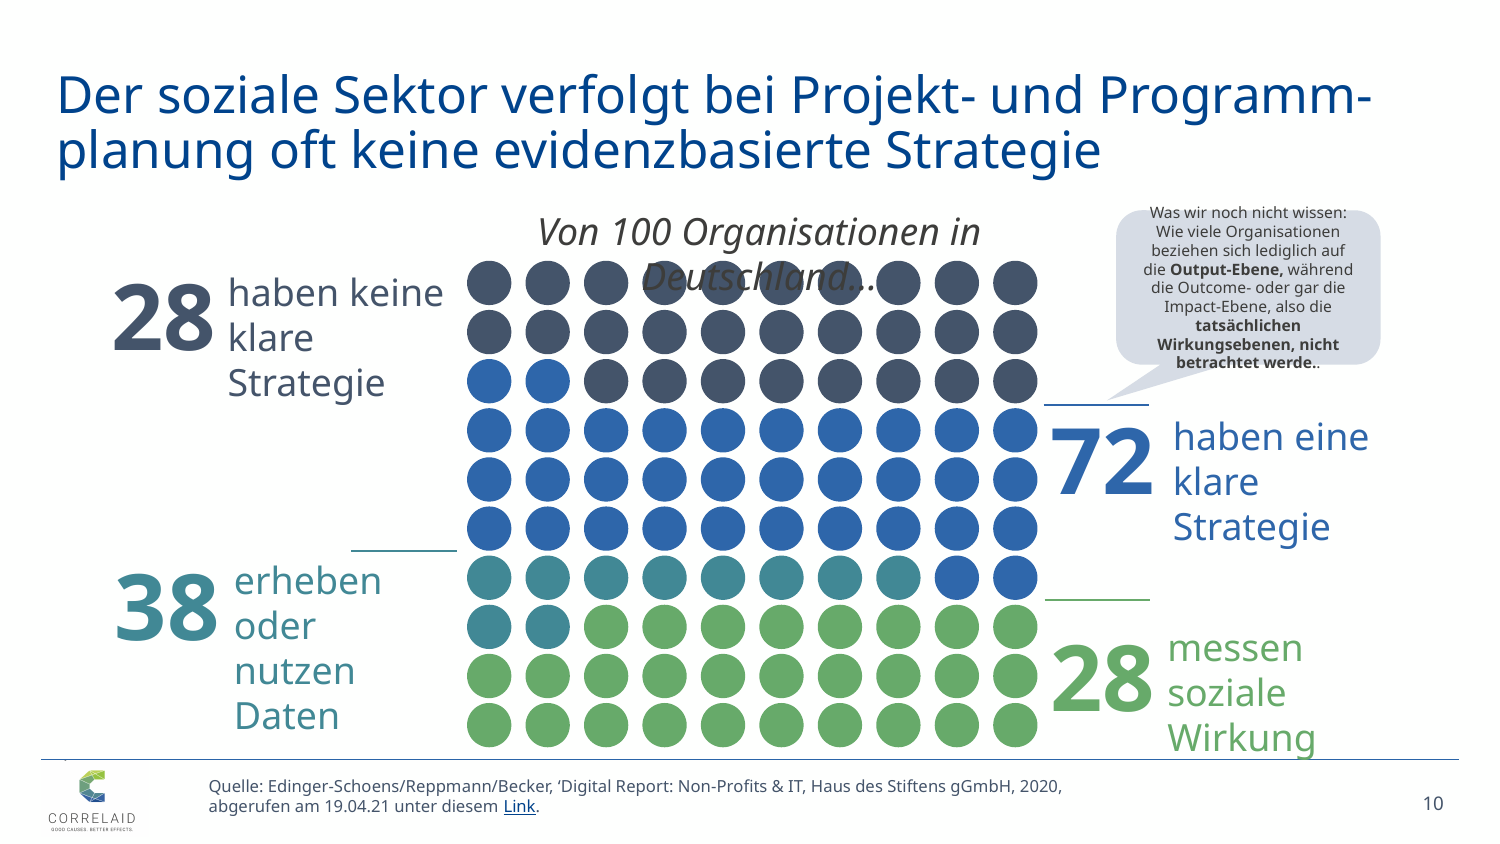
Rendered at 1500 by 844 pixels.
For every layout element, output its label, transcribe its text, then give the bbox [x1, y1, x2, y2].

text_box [467, 653, 1035, 699]
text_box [467, 506, 1038, 551]
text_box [467, 457, 1035, 502]
text_box Von 100 Organisationen in Deutschland… [404, 200, 1115, 305]
title Der soziale Sektor verfolgt bei Projekt- und Programm-planung oft keine evidenzbasierte Strategie [41, 43, 1459, 207]
text_box Was wir noch nicht wissen: Wie viele Organisationen beziehen sich lediglich auf die Output-Ebene, während die Outcome- oder gar die Impact-Ebene, also die tatsächlichen Wirkungsebenen, nicht betrachtet werde.. [1113, 209, 1382, 395]
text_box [96, 251, 478, 378]
picture [41, 760, 149, 837]
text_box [467, 702, 1038, 748]
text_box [478, 555, 1038, 600]
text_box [1035, 612, 1440, 739]
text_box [478, 260, 1038, 306]
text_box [478, 604, 1038, 649]
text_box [1035, 395, 1440, 522]
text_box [478, 309, 1038, 355]
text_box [467, 359, 1038, 404]
text_box Quelle: Edinger-Schoens/Reppmann/Becker, ‘Digital Report: Non-Profits & IT, Haus des Stiftens gGmbH, 2020, abgerufen am 19.04.21 unter diesem Link. [193, 768, 1149, 826]
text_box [467, 408, 1035, 453]
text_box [100, 541, 478, 668]
